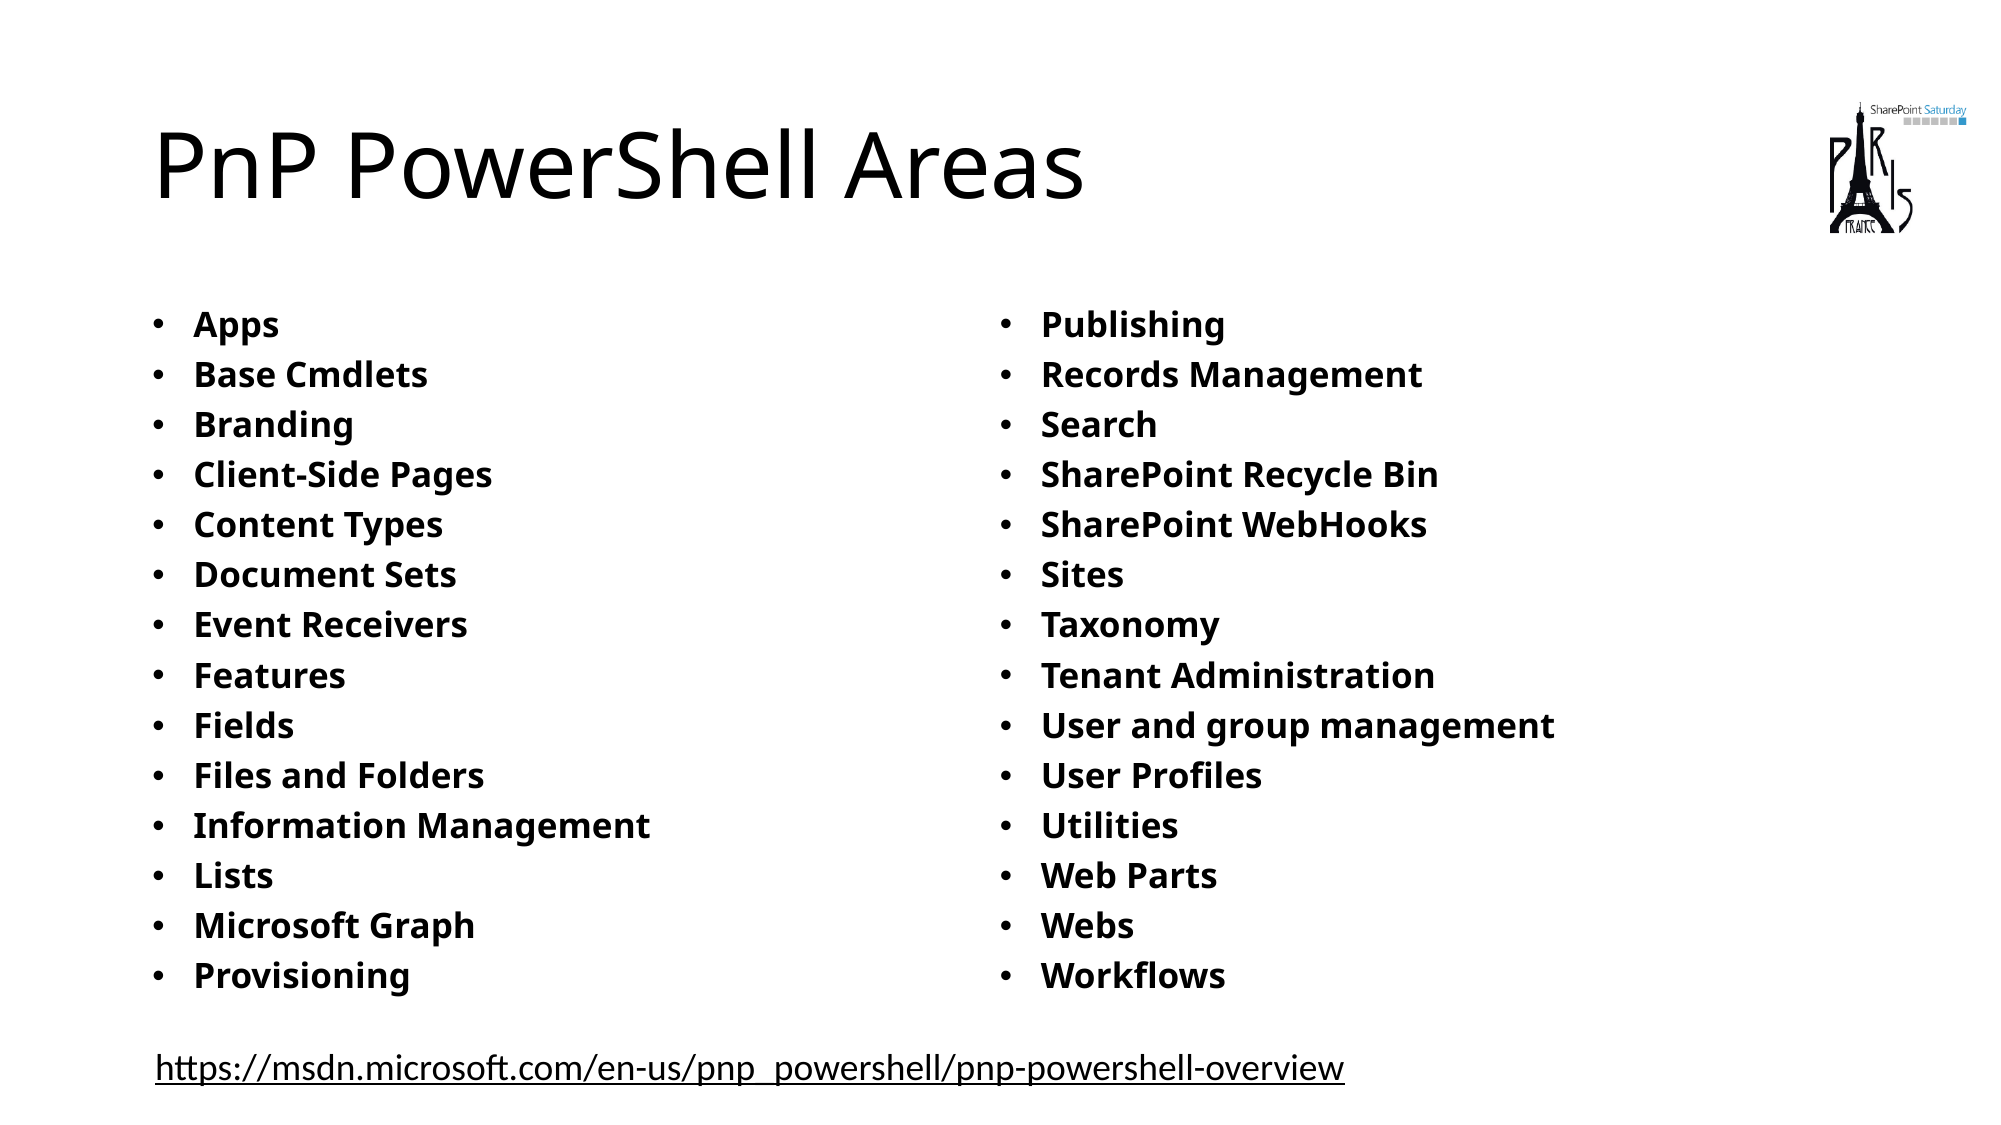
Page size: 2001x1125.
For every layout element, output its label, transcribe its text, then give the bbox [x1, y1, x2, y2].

text_box https://msdn.microsoft.com/en-us/pnp_powershell/pnp-powershell-overview [140, 1035, 1369, 1096]
list Apps Base Cmdlets Branding Client-Side Pages Content Types Document Sets Event Receivers Features Fields Files and Folders Information Management Lists Microsoft Graph Provisioning Publishing Records Management Search SharePoint Recycle Bin SharePoint WebHooks Sites Taxonomy Tenant Administration User and group management User Profiles Utilities Web Parts Webs Workflows [137, 299, 1863, 1014]
title PnP PowerShell Areas [137, 59, 1775, 278]
picture [1830, 100, 1967, 237]
